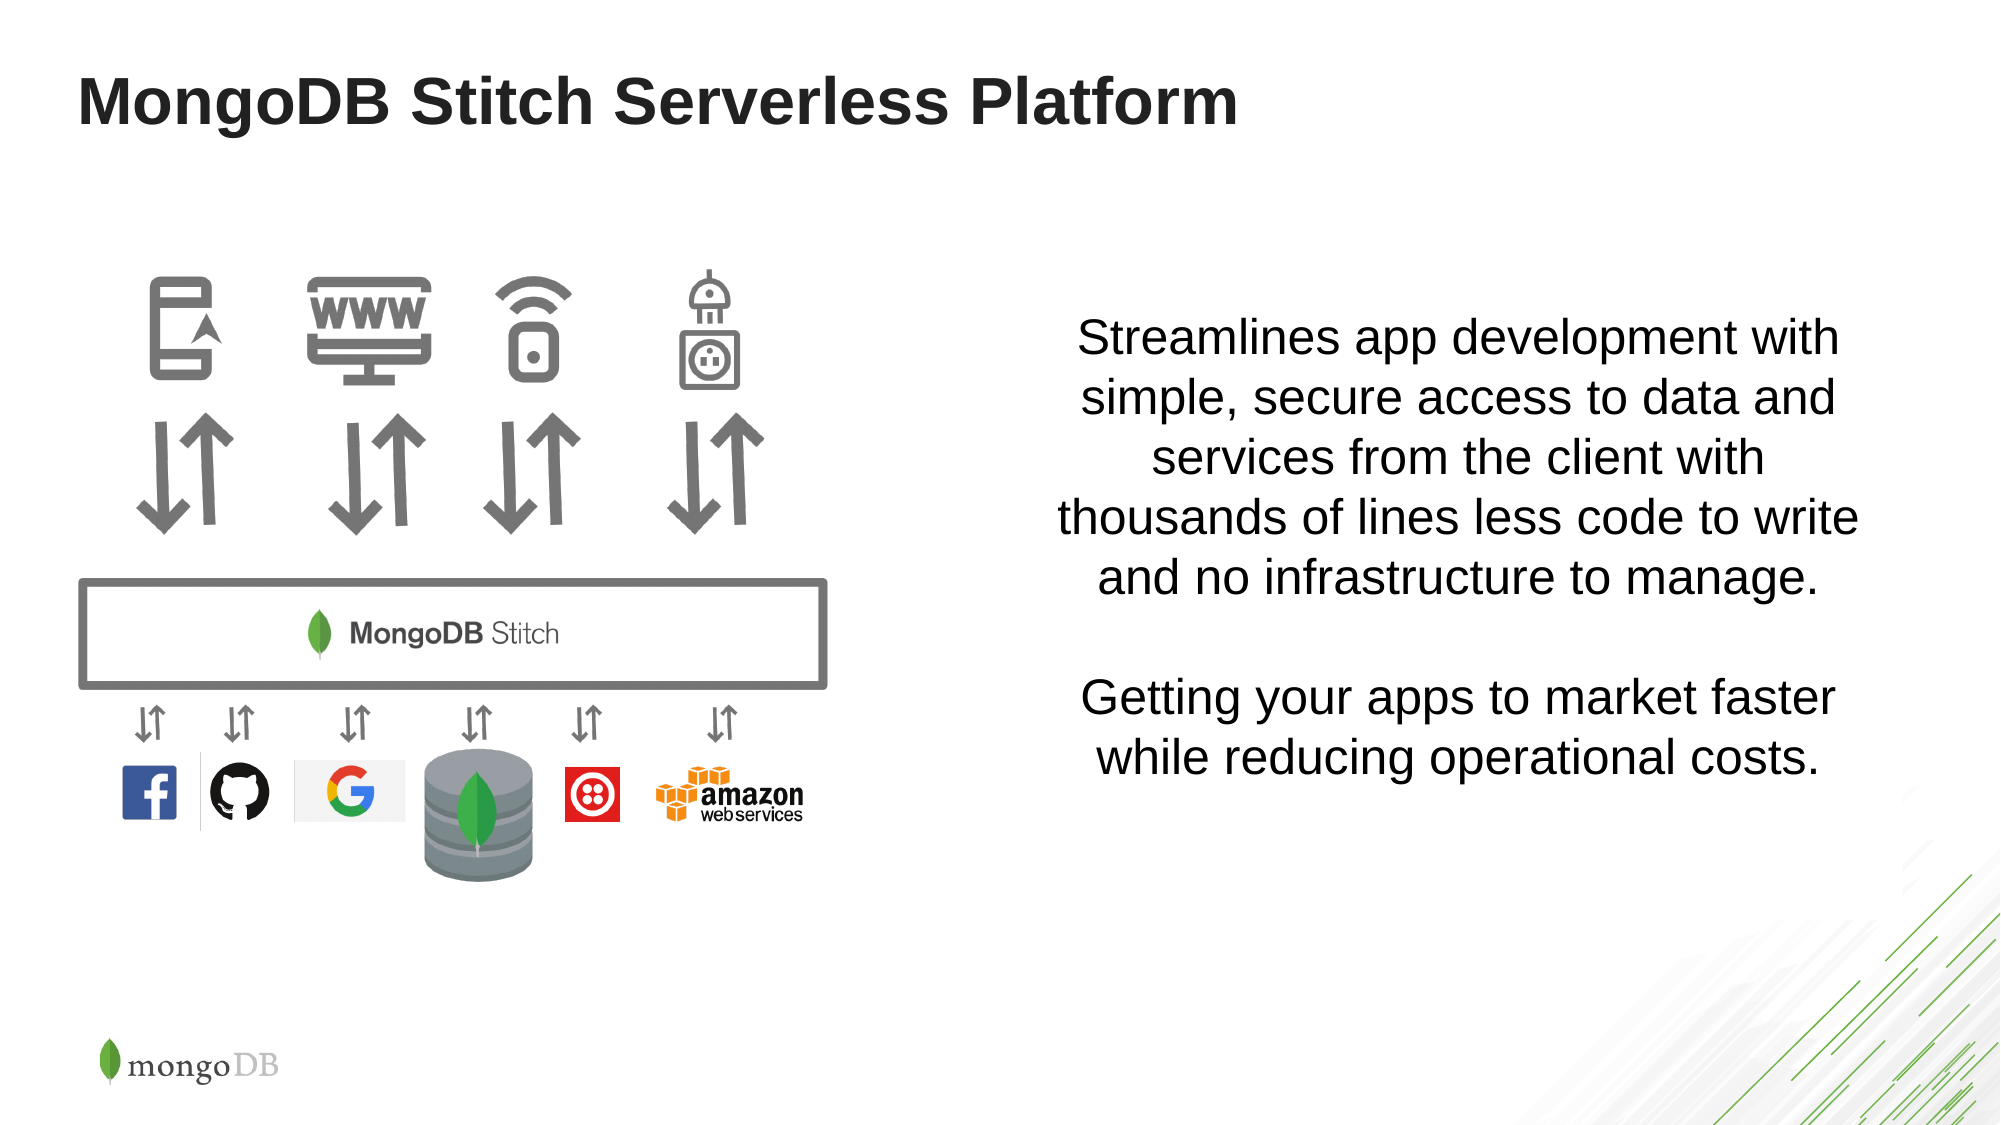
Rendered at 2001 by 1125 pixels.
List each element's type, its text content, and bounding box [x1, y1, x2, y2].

picture [1395, 785, 2000, 1125]
picture [41, 253, 879, 900]
picture [99, 1037, 278, 1085]
text_box Streamlines app development with simple, secure access to data and services from the client with thousands of lines less code to write and no infrastructure to manage. Getting your apps to market faster while reducing operational costs. [1016, 284, 1902, 919]
title MongoDB Stitch Serverless Platform [62, 0, 1988, 147]
